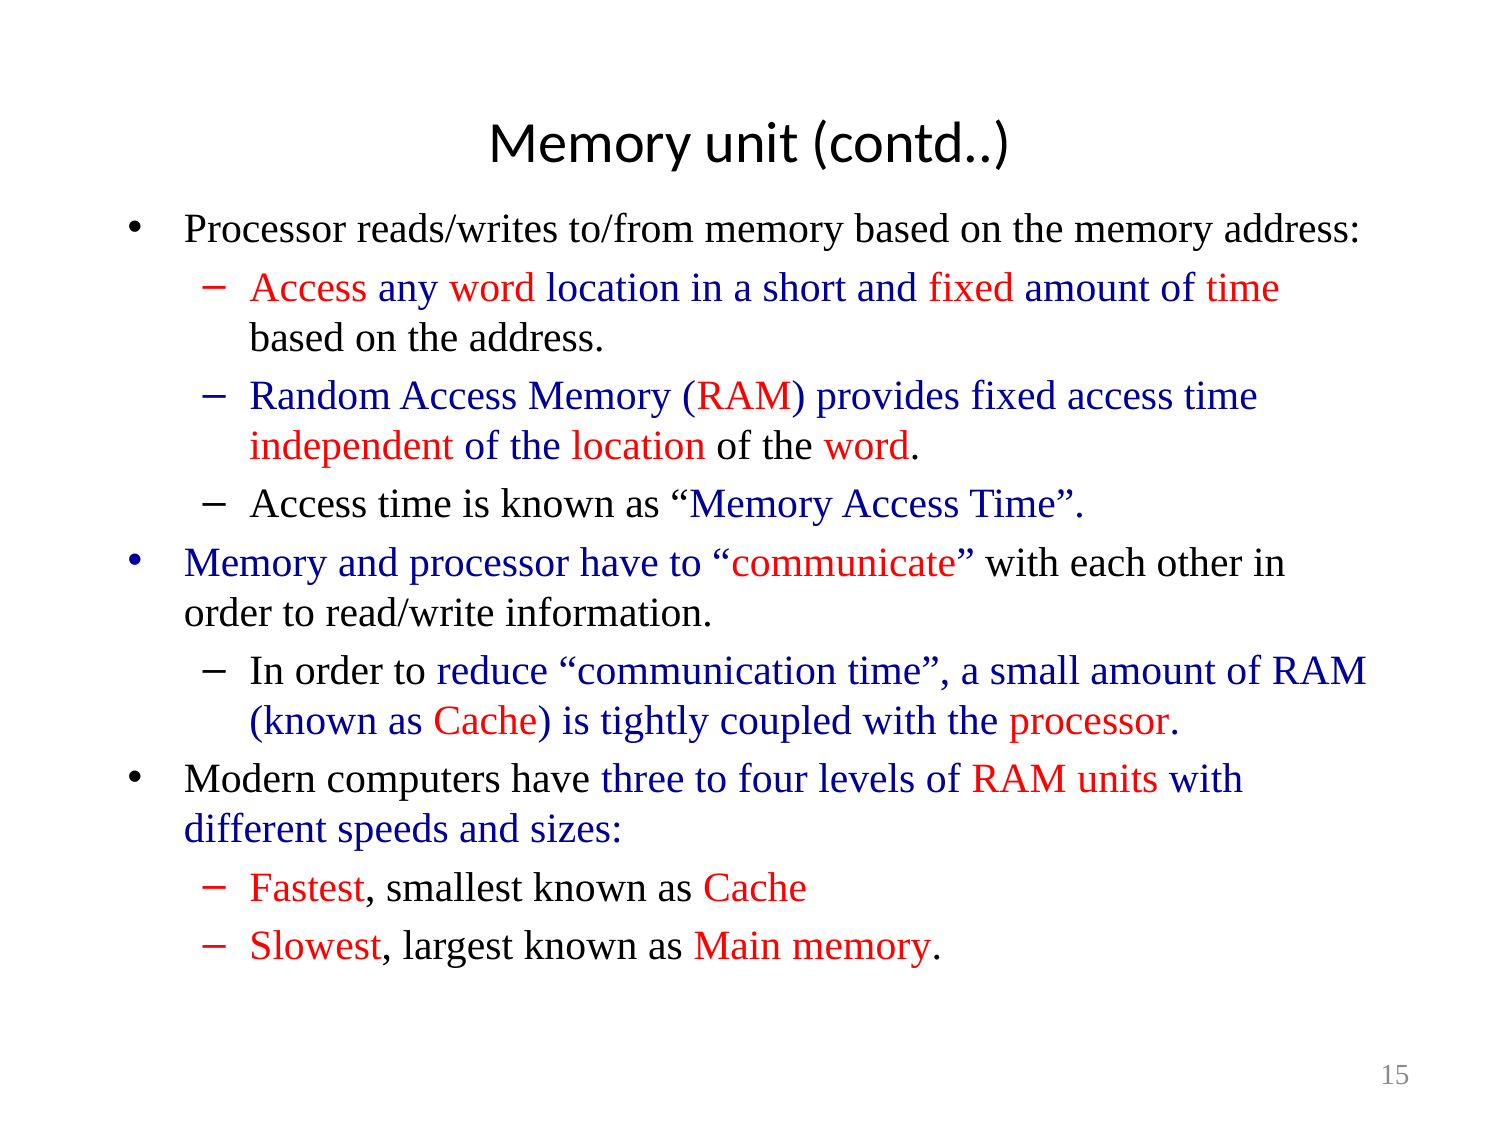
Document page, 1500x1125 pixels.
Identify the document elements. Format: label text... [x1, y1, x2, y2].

title Memory unit (contd..) [74, 44, 1426, 233]
slide_number 15 [1074, 1042, 1425, 1103]
list Processor reads/writes to/from memory based on the memory address: Access any word location in a short and fixed amount of time based on the address. Random Access Memory (RAM) provides fixed access time independent of the location of the word. Access time is known as “Memory Access Time”. Memory and processor have to “communicate” with each other in order to read/write information. In order to reduce “communication time”, a small amount of RAM (known as Cache) is tightly coupled with the processor. Modern computers have three to four levels of RAM units with different speeds and sizes: Fastest, smallest known as Cache Slowest, largest known as Main memory. [112, 193, 1388, 998]
